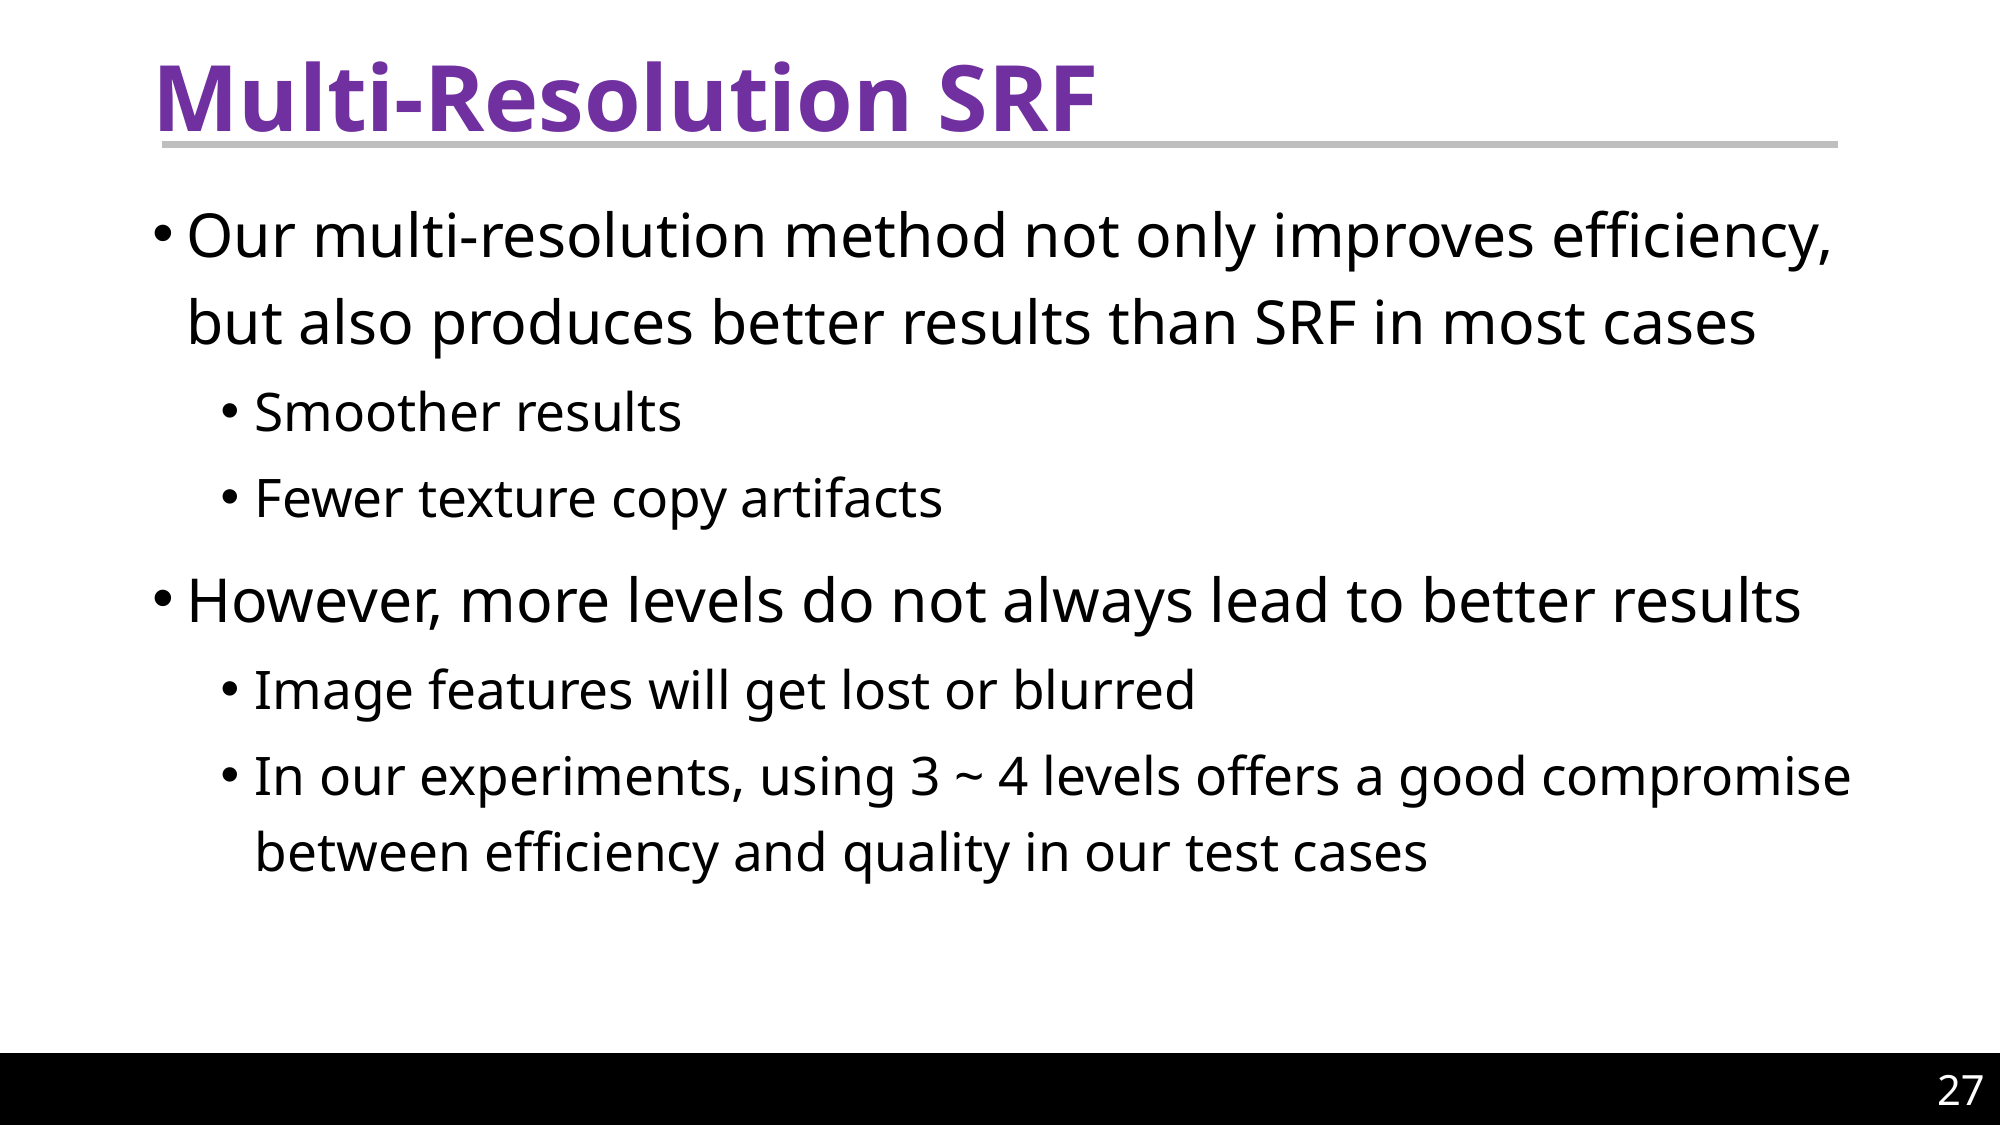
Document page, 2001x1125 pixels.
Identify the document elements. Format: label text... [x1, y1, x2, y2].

title Multi-Resolution SRF [137, 36, 1863, 167]
text_box 27 [1922, 1056, 2000, 1122]
text_box [0, 1053, 2000, 1125]
list Our multi-resolution method not only improves efficiency, but also produces better results than SRF in most cases Smoother results Fewer texture copy artifacts However, more levels do not always lead to better results Image features will get lost or blurred In our experiments, using 3 ~ 4 levels offers a good compromise between efficiency and quality in our test cases [137, 174, 1901, 1014]
